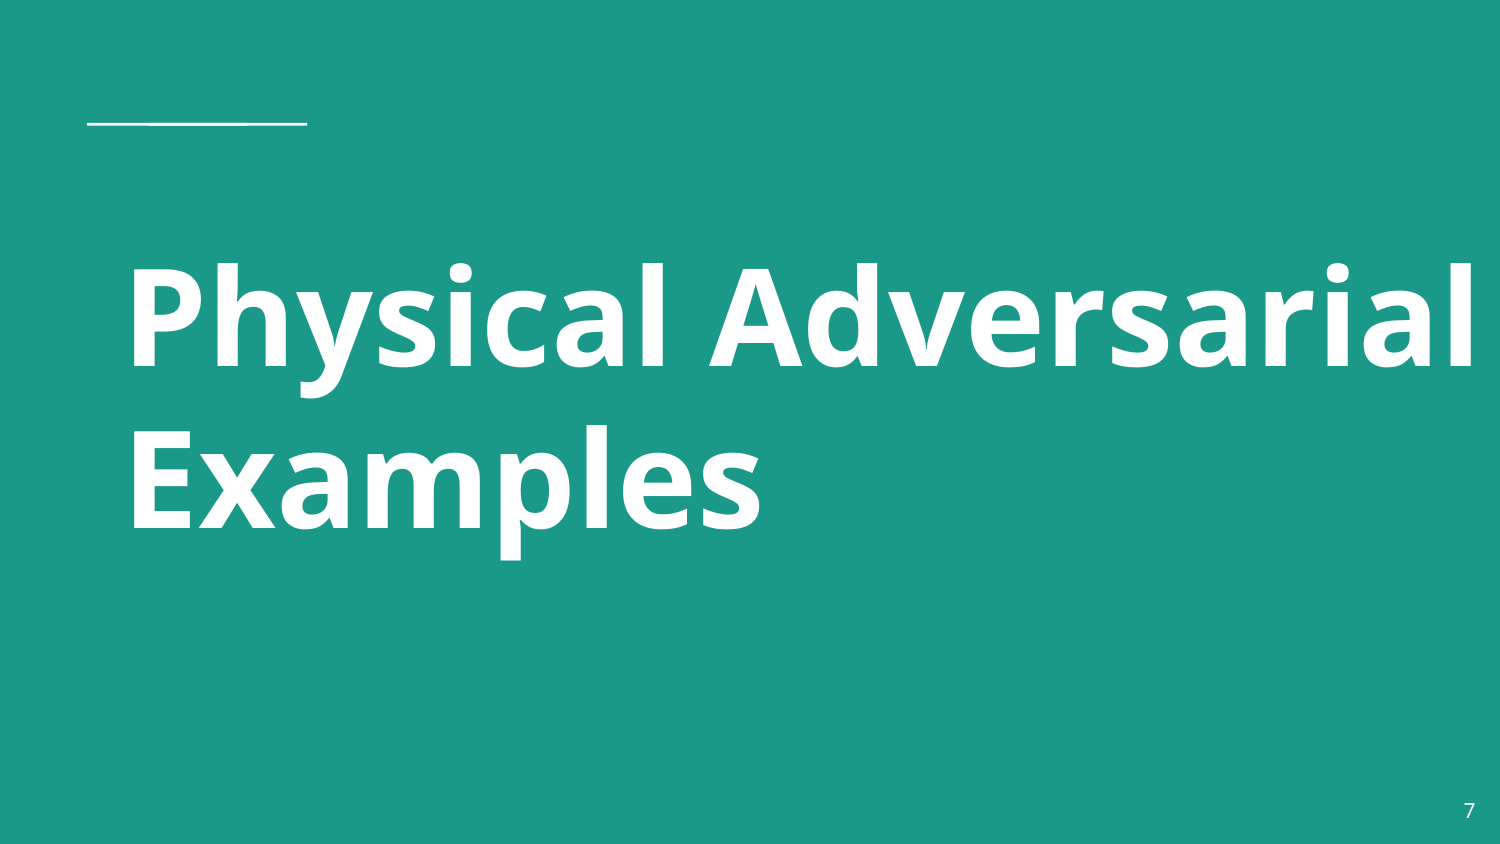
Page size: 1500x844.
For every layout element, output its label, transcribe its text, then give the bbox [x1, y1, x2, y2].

title Physical Adversarial Examples [107, 215, 1500, 465]
slide_number ‹#› [1400, 779, 1491, 844]
